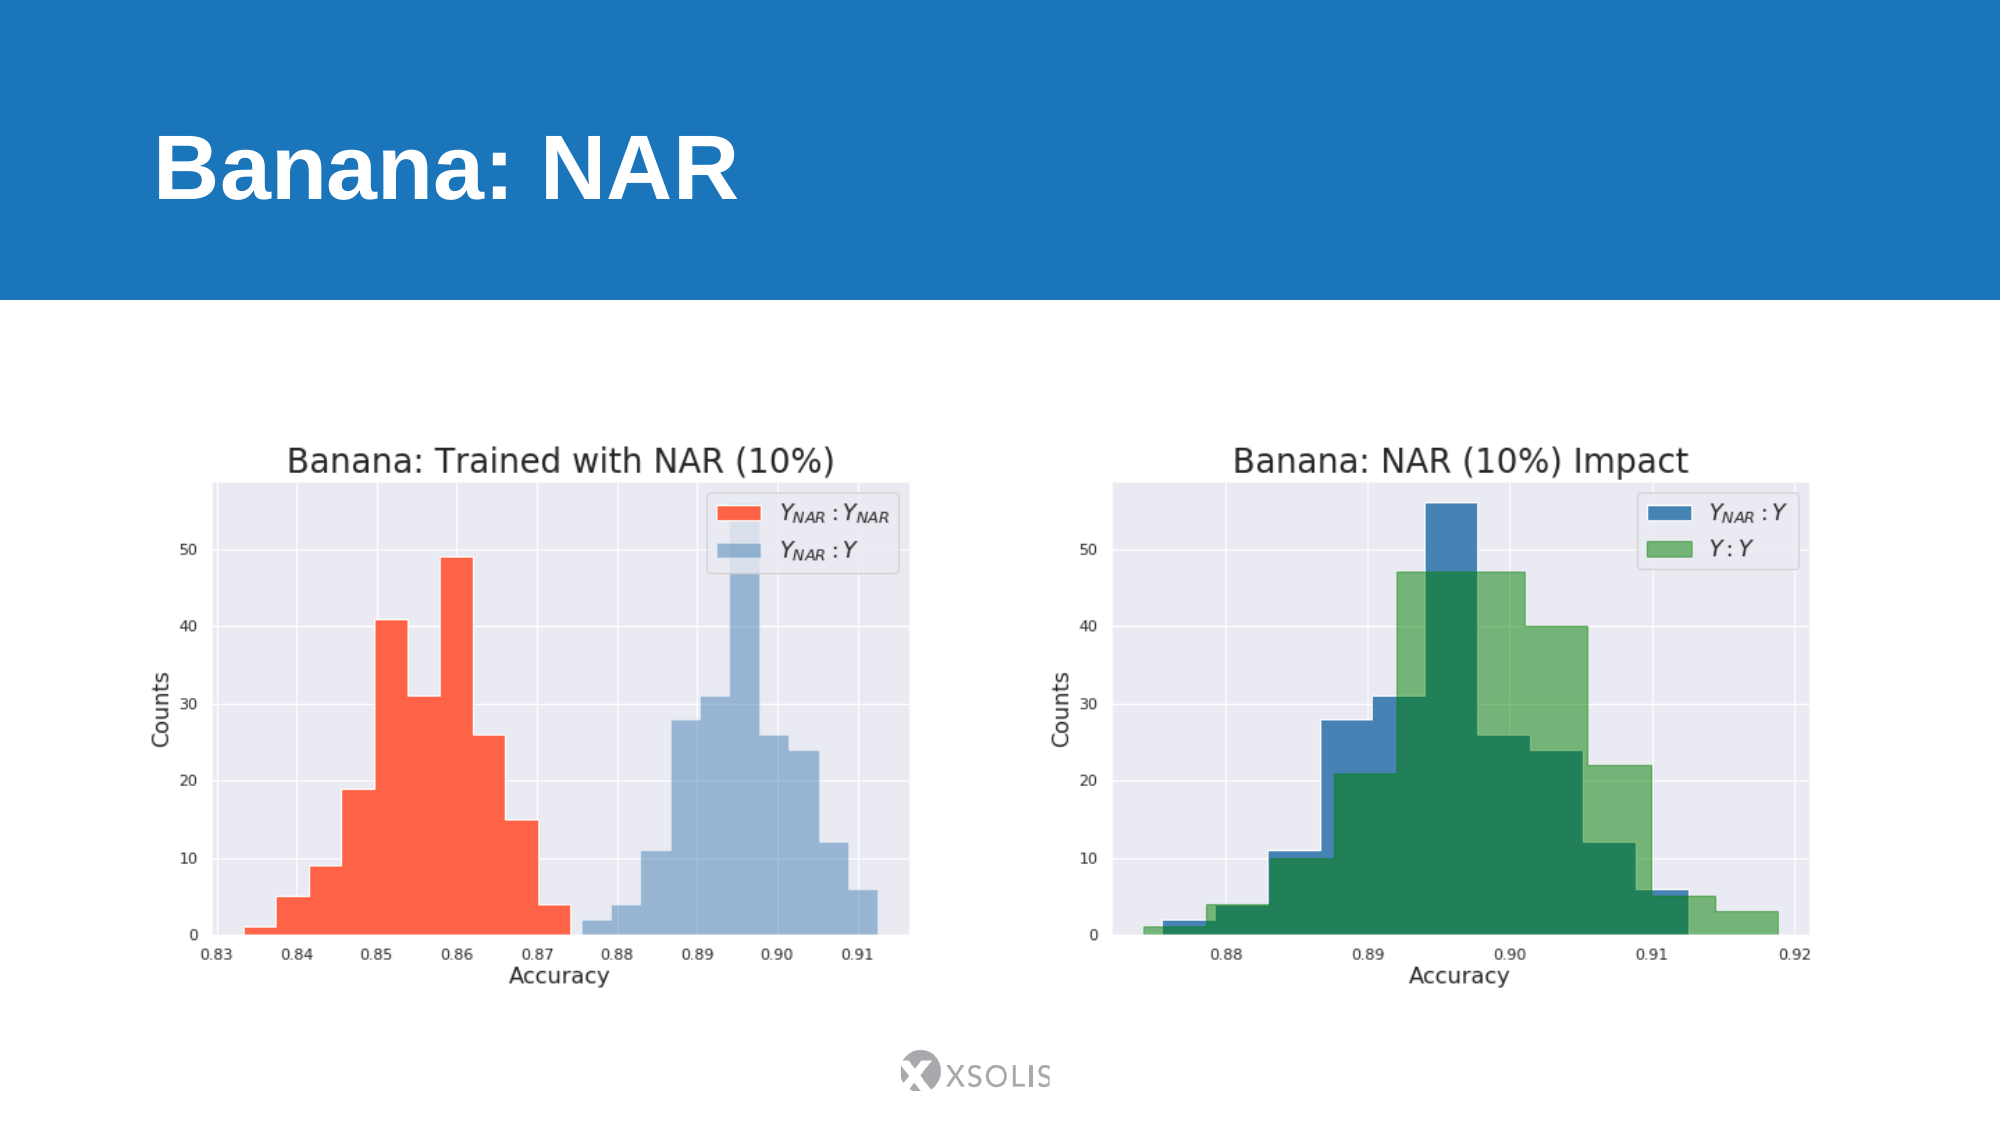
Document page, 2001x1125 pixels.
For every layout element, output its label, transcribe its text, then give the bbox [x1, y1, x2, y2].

title Banana: NAR [138, 62, 1863, 278]
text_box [99, 409, 1900, 1010]
